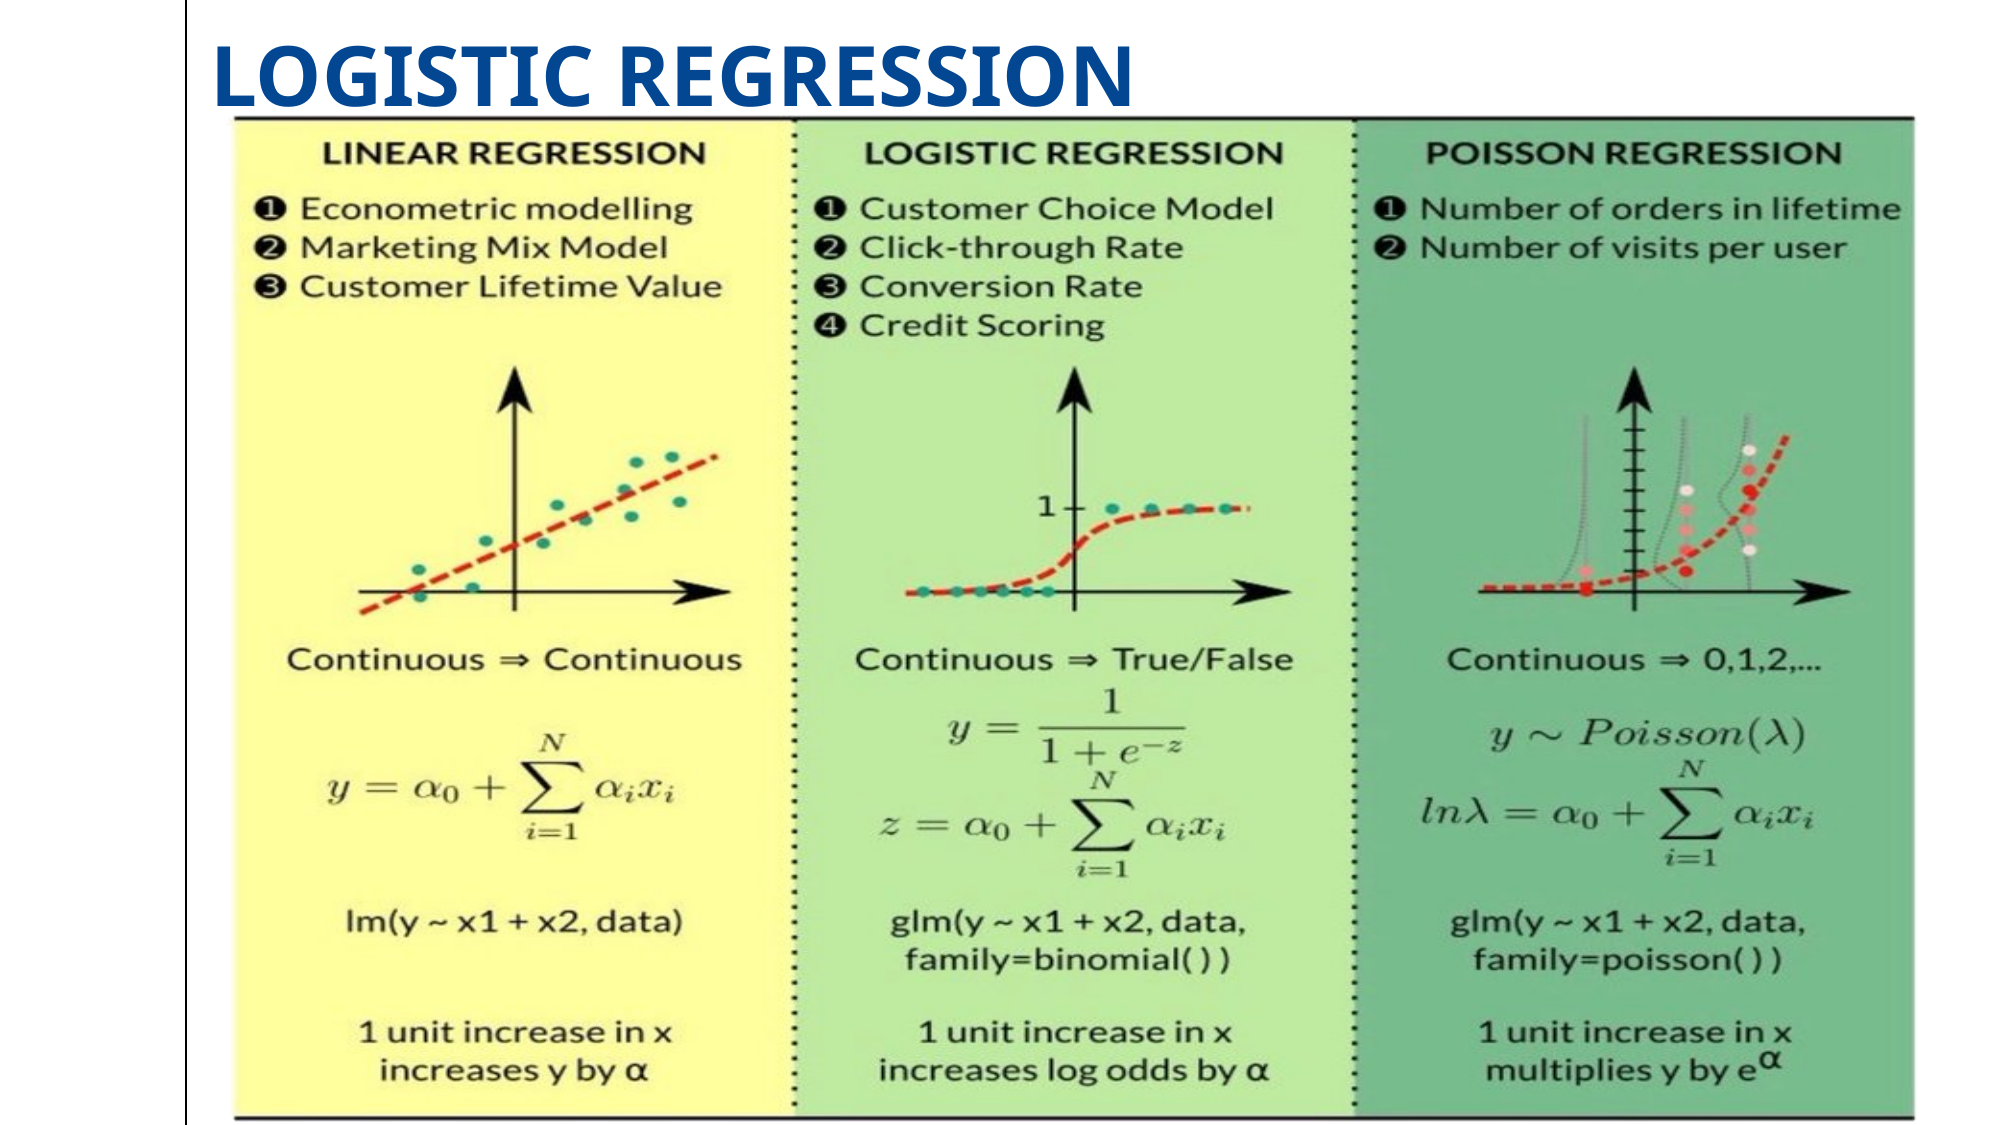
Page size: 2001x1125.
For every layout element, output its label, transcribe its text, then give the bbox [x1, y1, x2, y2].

title logistic regression [210, 0, 1899, 102]
picture [210, 102, 1938, 1125]
